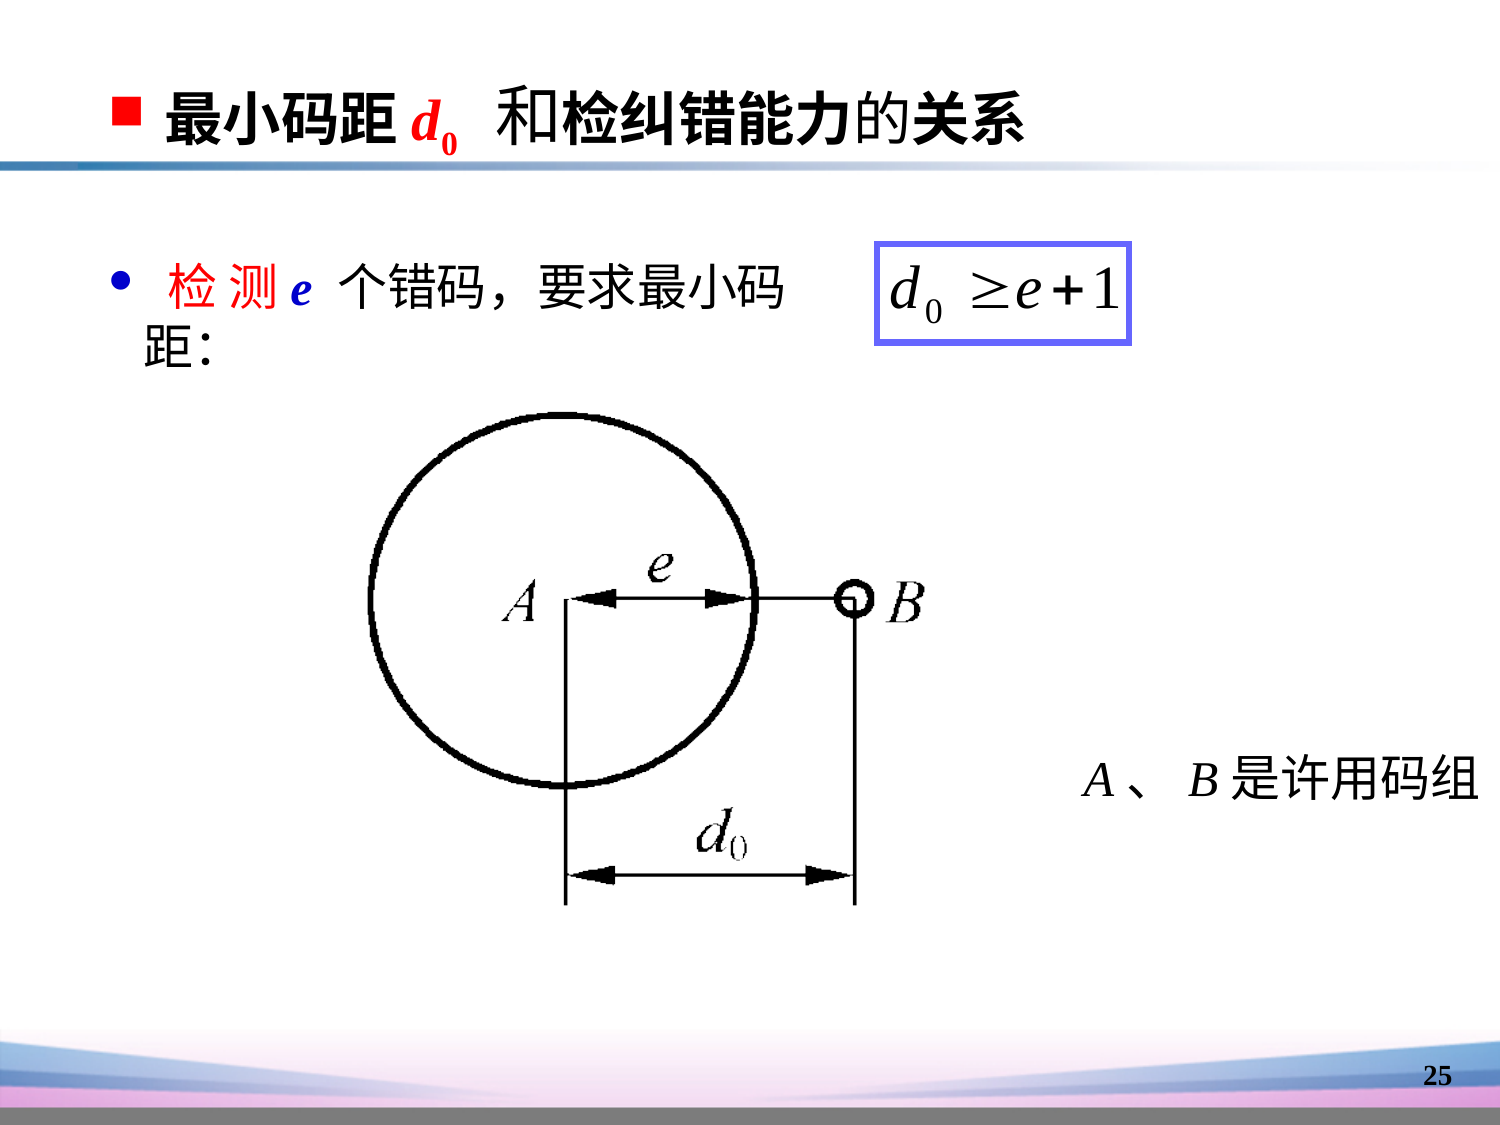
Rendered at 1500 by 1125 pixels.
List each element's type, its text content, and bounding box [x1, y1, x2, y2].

text_box 最小码距d0 和检纠错能力的关系 [93, 66, 1301, 170]
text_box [879, 246, 1127, 340]
picture [0, 0, 1500, 1125]
slide_number 25 [1154, 1023, 1468, 1100]
text_box 检 测e 个错码，要求最小码距： [93, 247, 826, 383]
text_box A、B是许用码组 [1056, 739, 1500, 815]
